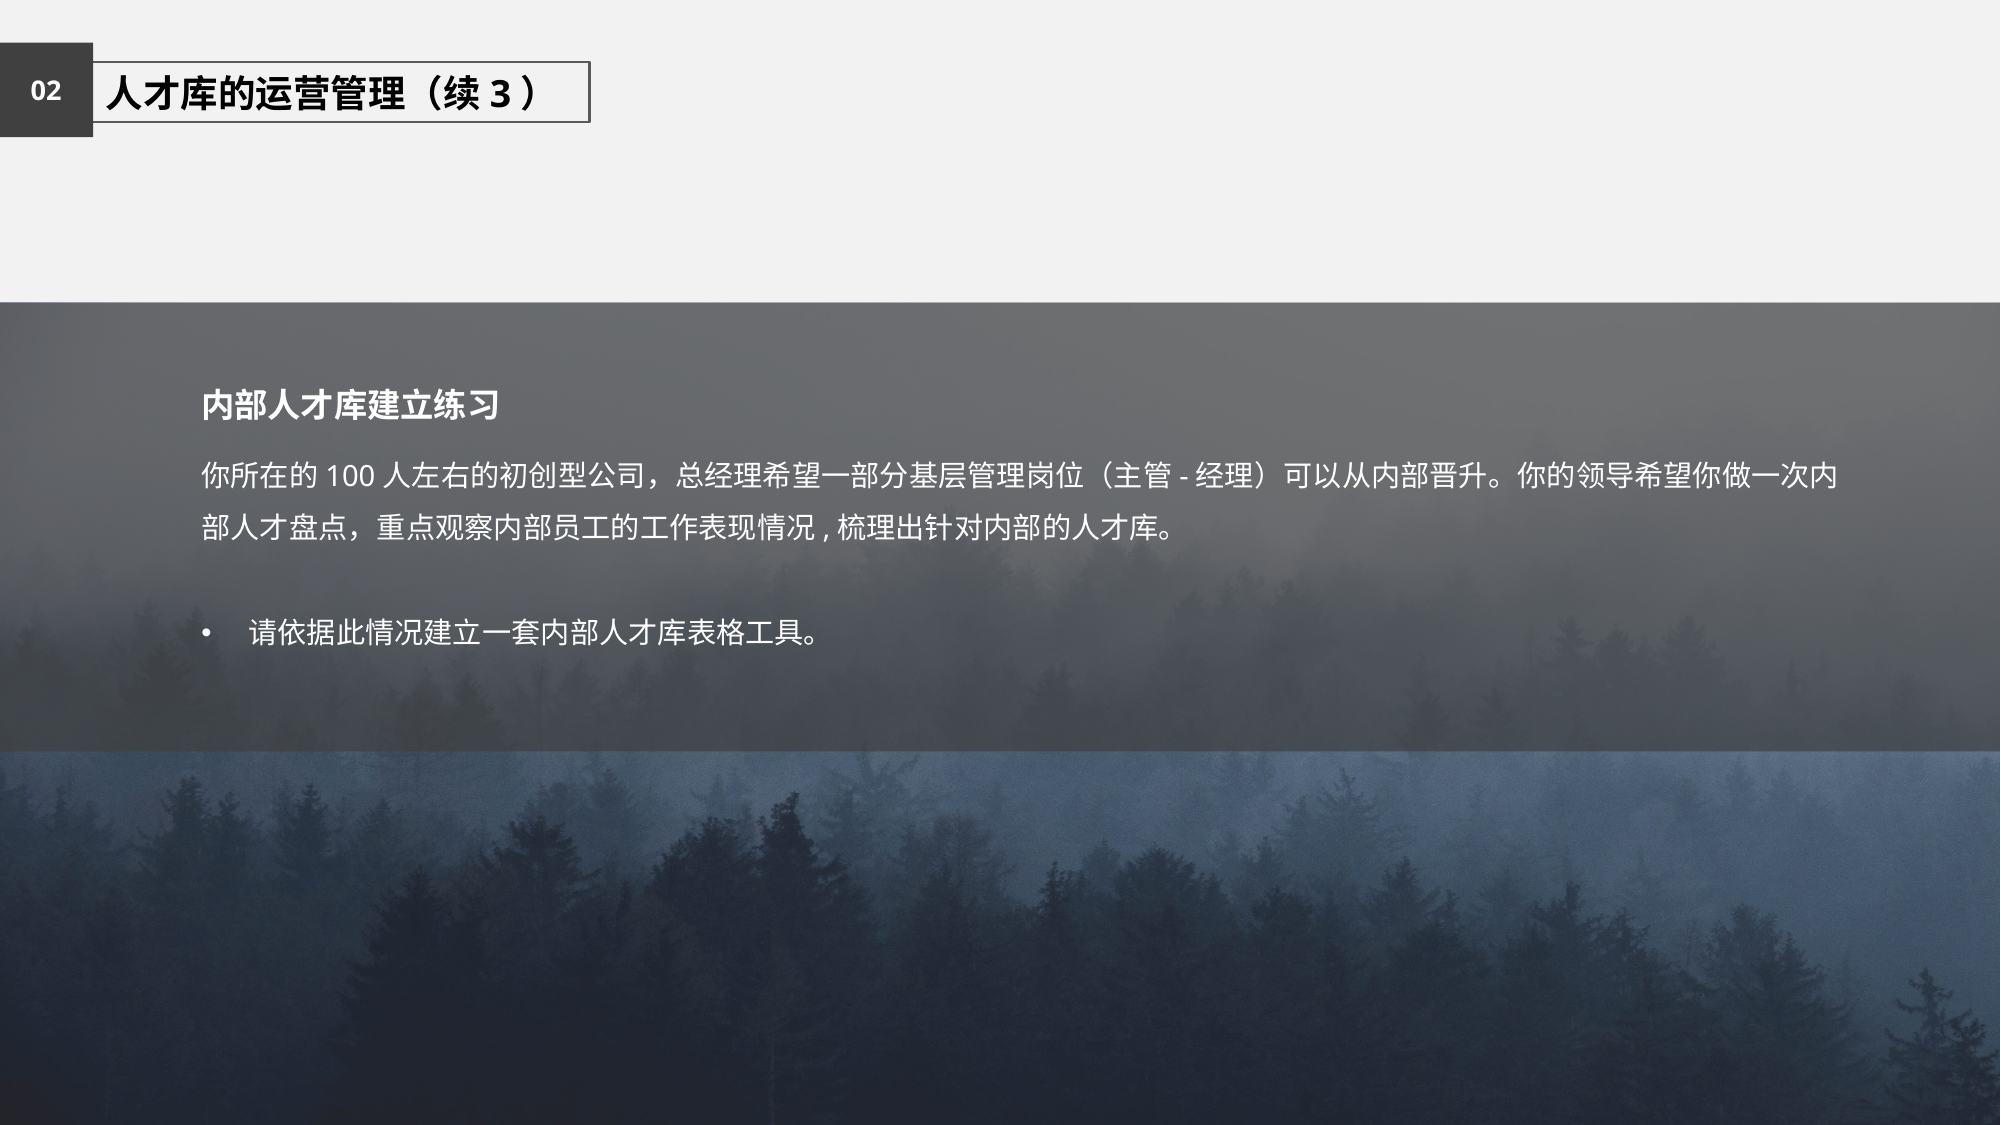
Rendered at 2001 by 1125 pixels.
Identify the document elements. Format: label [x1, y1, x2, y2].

text_box [0, 42, 578, 138]
picture [0, 302, 2000, 1125]
